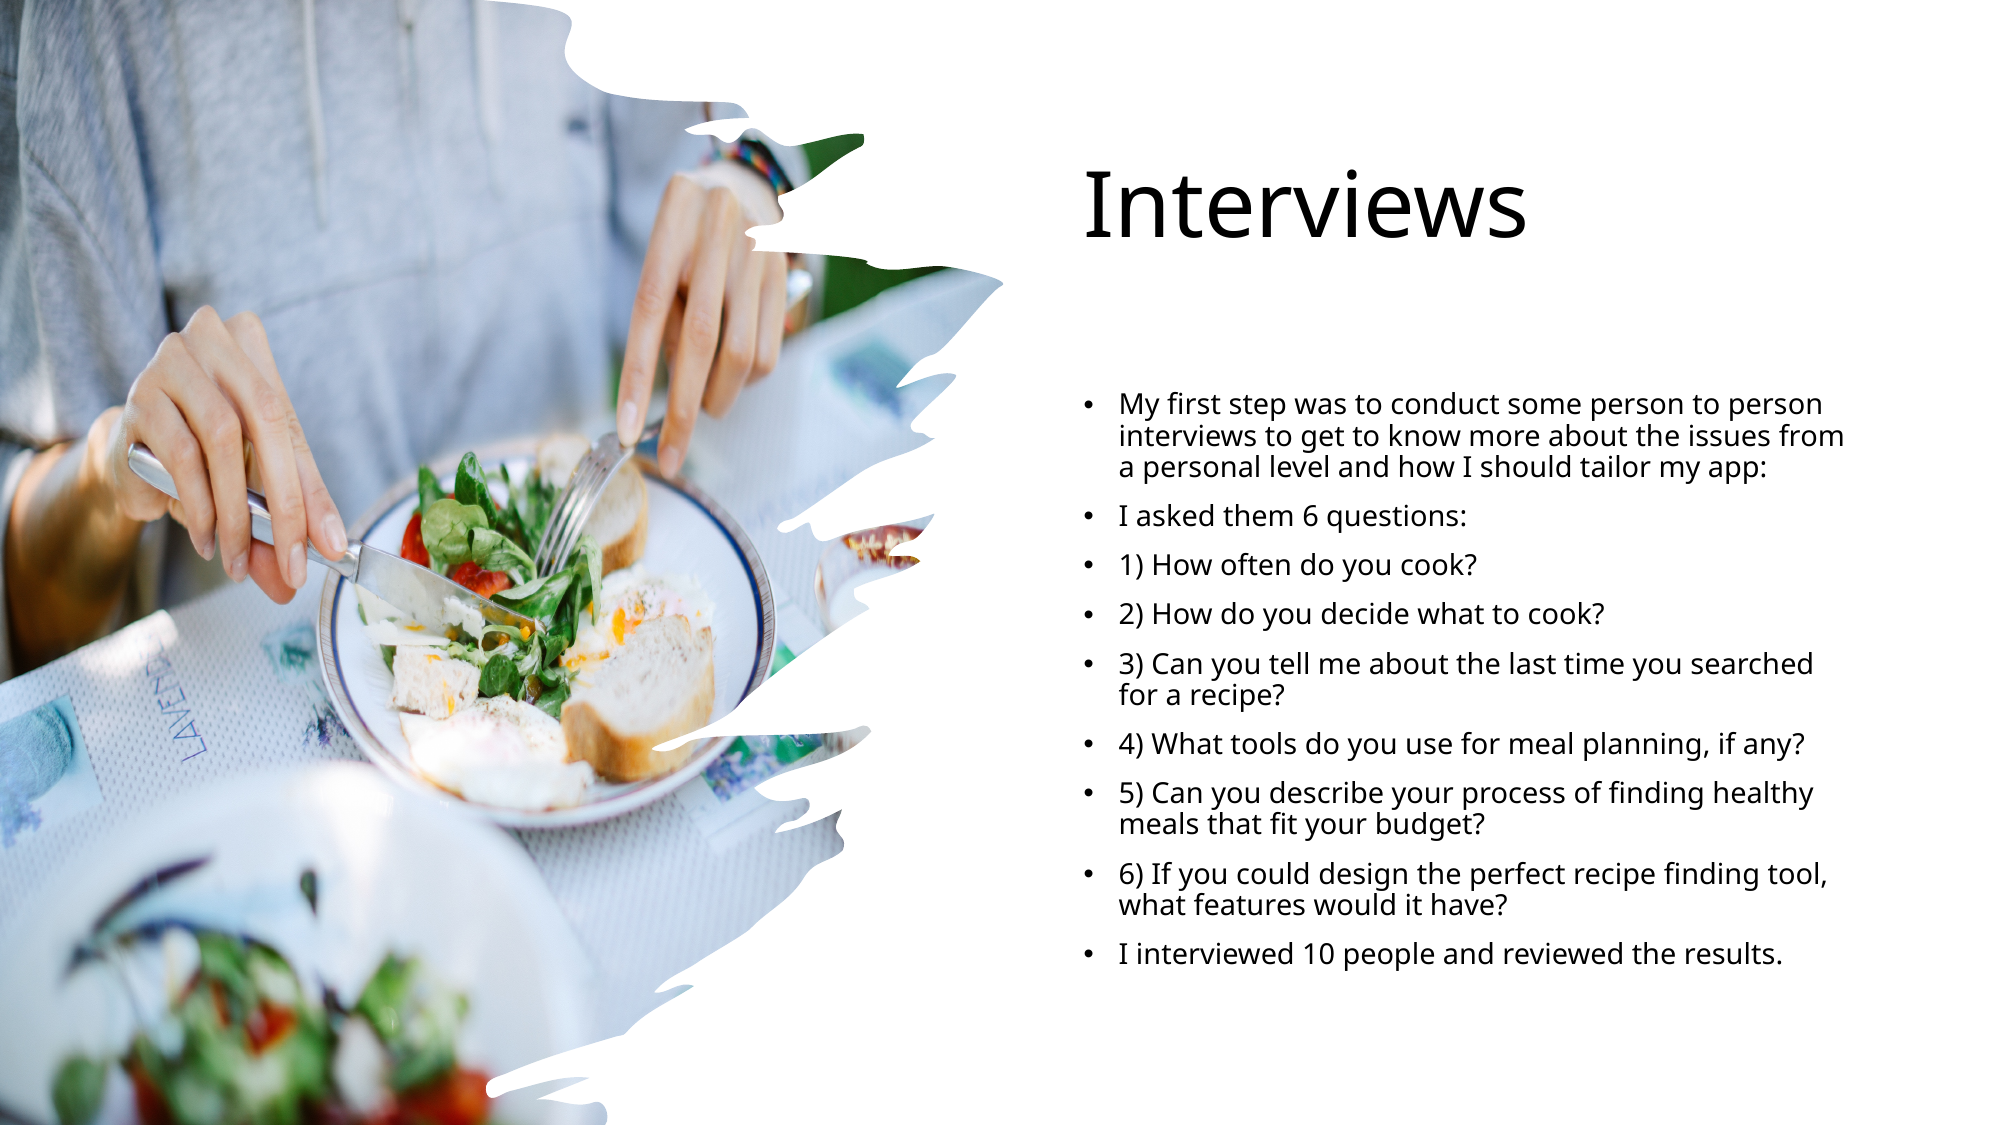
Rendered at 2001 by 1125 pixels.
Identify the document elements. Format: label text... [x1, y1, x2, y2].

list My first step was to conduct some person to person interviews to get to know more about the issues from a personal level and how I should tailor my app: I asked them 6 questions: 1) How often do you cook? 2) How do you decide what to cook? 3) Can you tell me about the last time you searched for a recipe? 4) What tools do you use for meal planning, if any? 5) Can you describe your process of finding healthy meals that fit your budget? 6) If you could design the perfect recipe finding tool, what features would it have? I interviewed 10 people and reviewed the results. [1068, 382, 1863, 1014]
text_box [1004, 0, 2000, 1125]
title Interviews [1068, 59, 1863, 357]
picture [0, 0, 1004, 1125]
